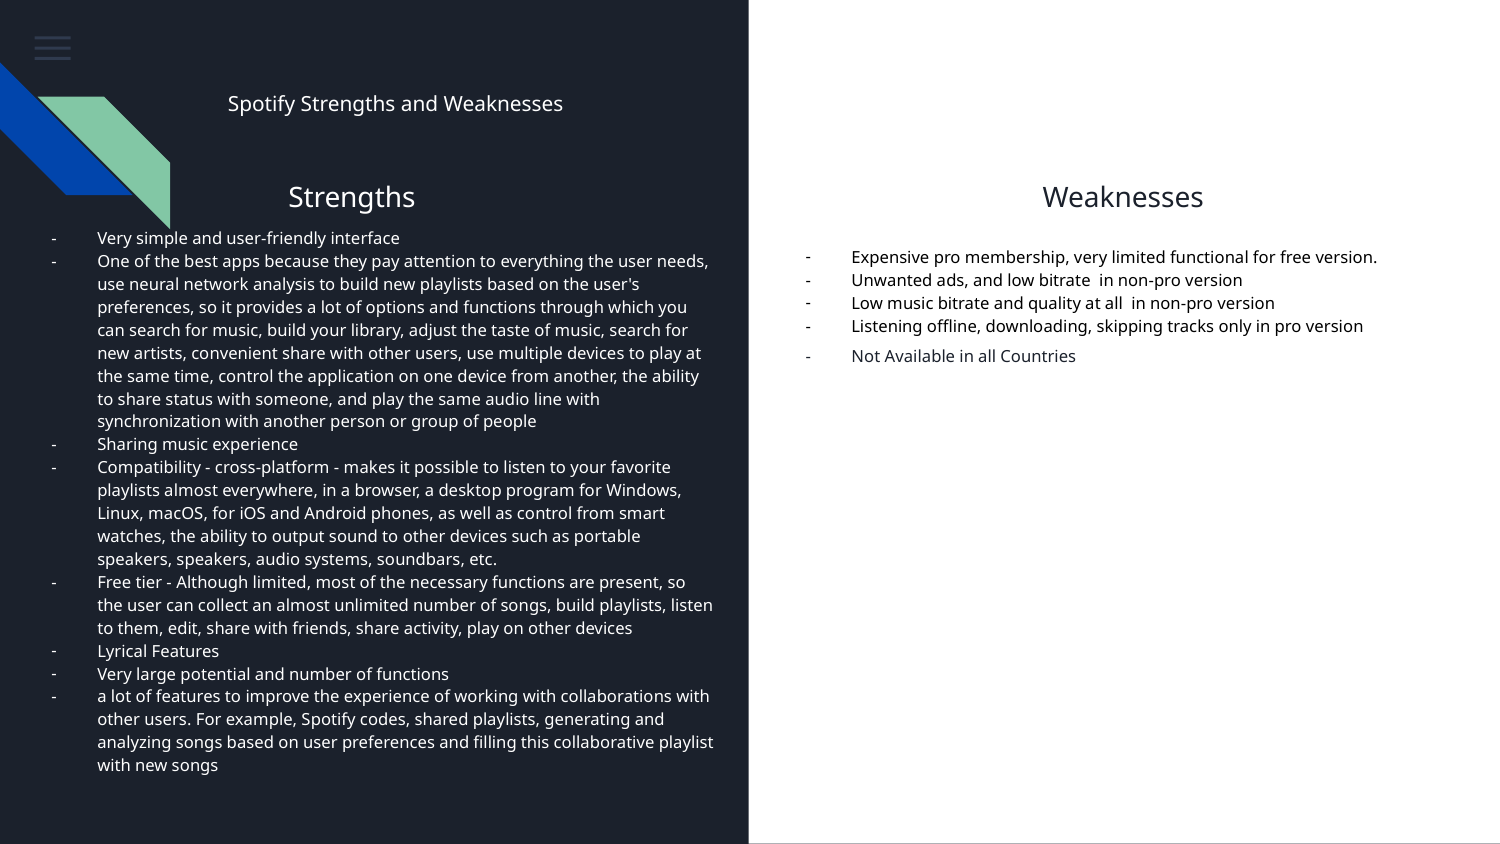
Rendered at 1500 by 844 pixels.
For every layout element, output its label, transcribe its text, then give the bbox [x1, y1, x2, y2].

list Very simple and user-friendly interface One of the best apps because they pay attention to everything the user needs, use neural network analysis to build new playlists based on the user's preferences, so it provides a lot of options and functions through which you can search for music, build your library, adjust the taste of music, search for new artists, convenient share with other users, use multiple devices to play at the same time, control the application on one device from another, the ability to share status with someone, and play the same audio line with synchronization with another person or group of people Sharing music experience Compatibility - cross-platform - makes it possible to listen to your favorite playlists almost everywhere, in a browser, a desktop program for Windows, Linux, macOS, for iOS and Android phones, as well as control from smart watches, the ability to output sound to other devices such as portable speakers, speakers, audio systems, soundbars, etc. Free tier - Although limited, most of the necessary functions are present, so the user can collect an almost unlimited number of songs, build playlists, listen to them, edit, share with friends, share activity, play on other devices Lyrical Features Very large potential and number of functions a lot of features to improve the experience of working with collaborations with other users. For example, Spotify codes, shared playlists, generating and analyzing songs based on user preferences and filling this collaborative playlist with new songs [7, 210, 731, 814]
title Strengths [239, 159, 465, 210]
title Spotify Strengths and Weaknesses [212, 75, 706, 160]
list Expensive pro membership, very limited functional for free version. Unwanted ads, and low bitrate in non-pro version Low music bitrate and quality at all in non-pro version Listening offline, downloading, skipping tracks only in pro version Not Available in all Countries [761, 228, 1486, 766]
title Weaknesses [1011, 159, 1236, 229]
